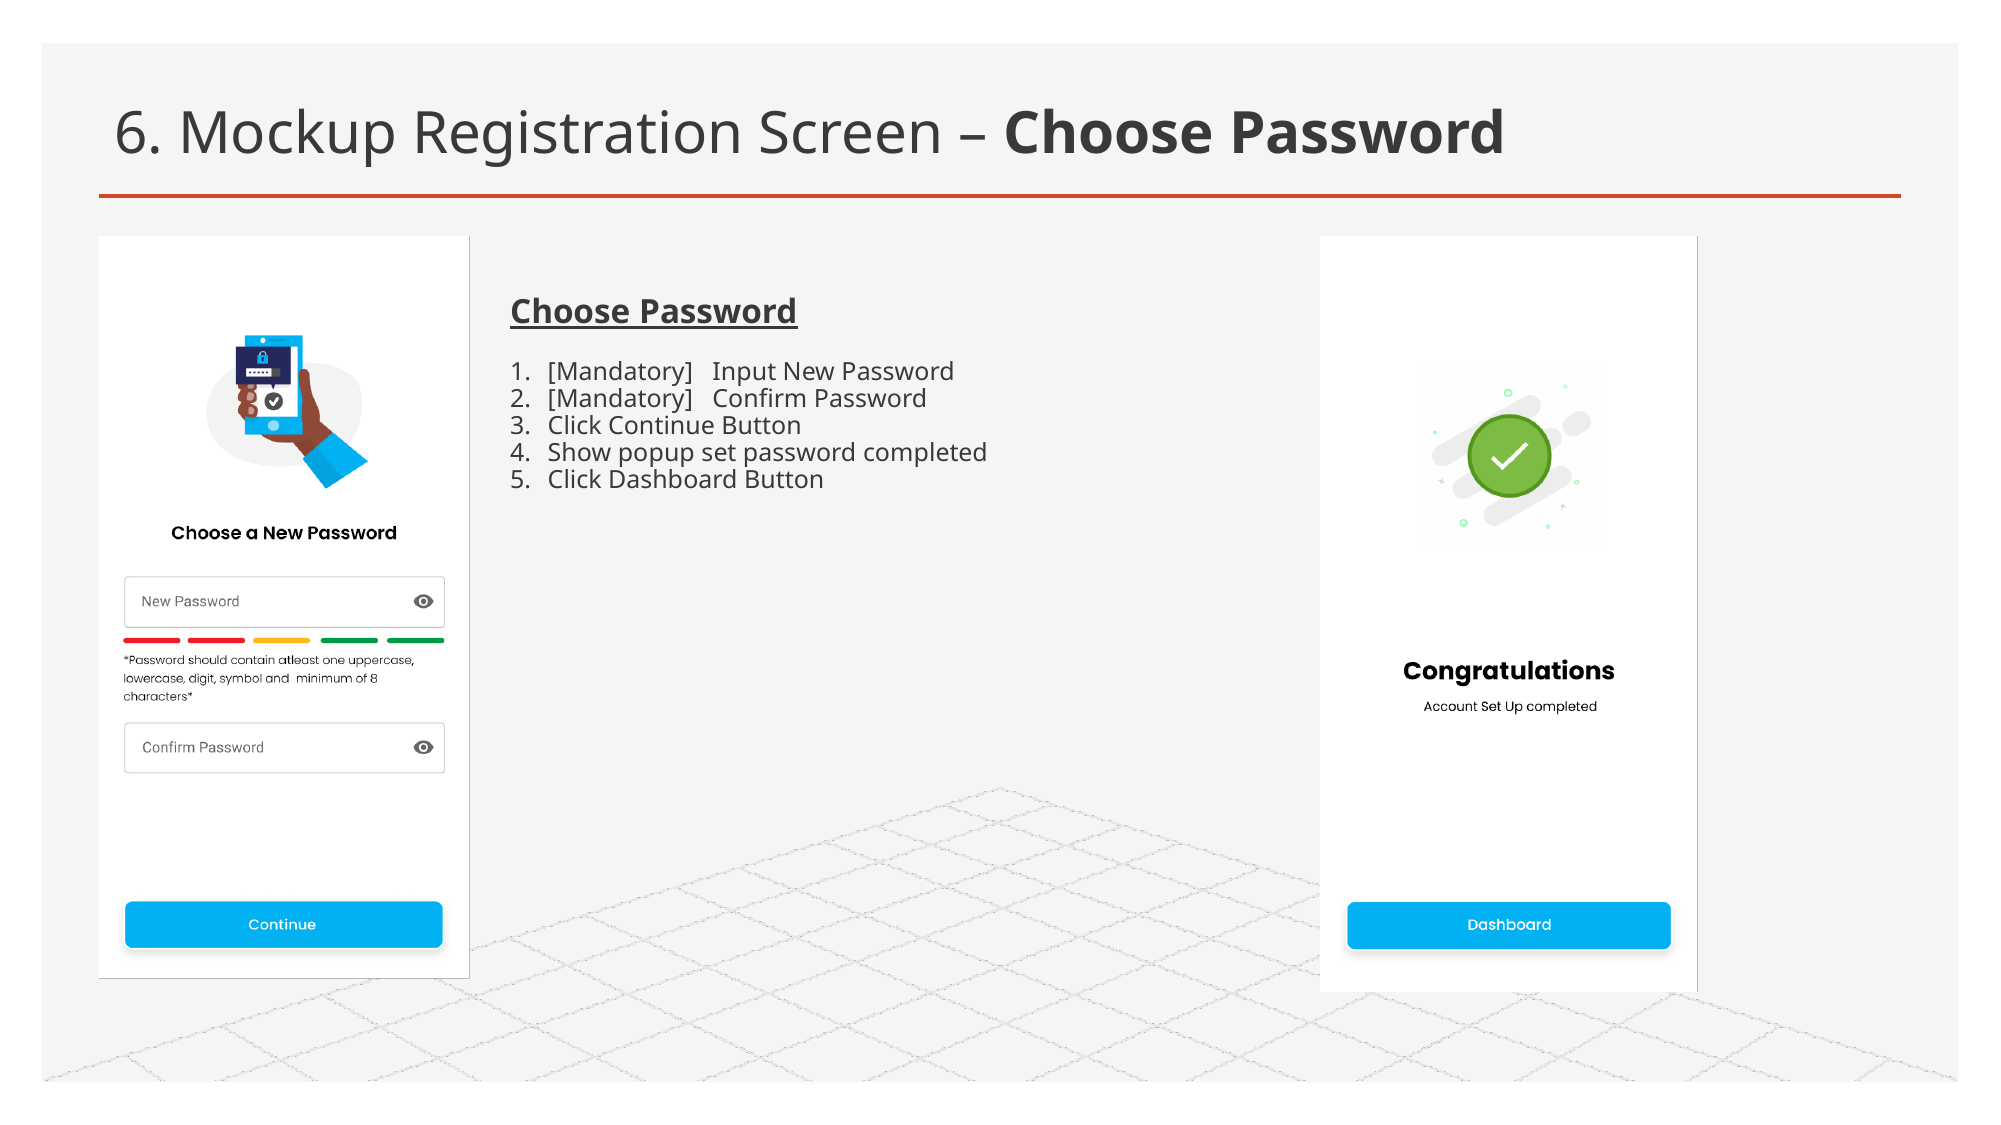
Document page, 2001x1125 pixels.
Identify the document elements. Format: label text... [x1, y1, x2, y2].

text_box Choose Password [495, 251, 902, 351]
picture [44, 236, 1956, 1081]
text_box [Mandatory] Input New Password [Mandatory] Confirm Password Click Continue Button Show popup set password completed Click Dashboard Button [495, 351, 1320, 860]
title 6. Mockup Registration Screen – Choose Password [99, 73, 1901, 197]
